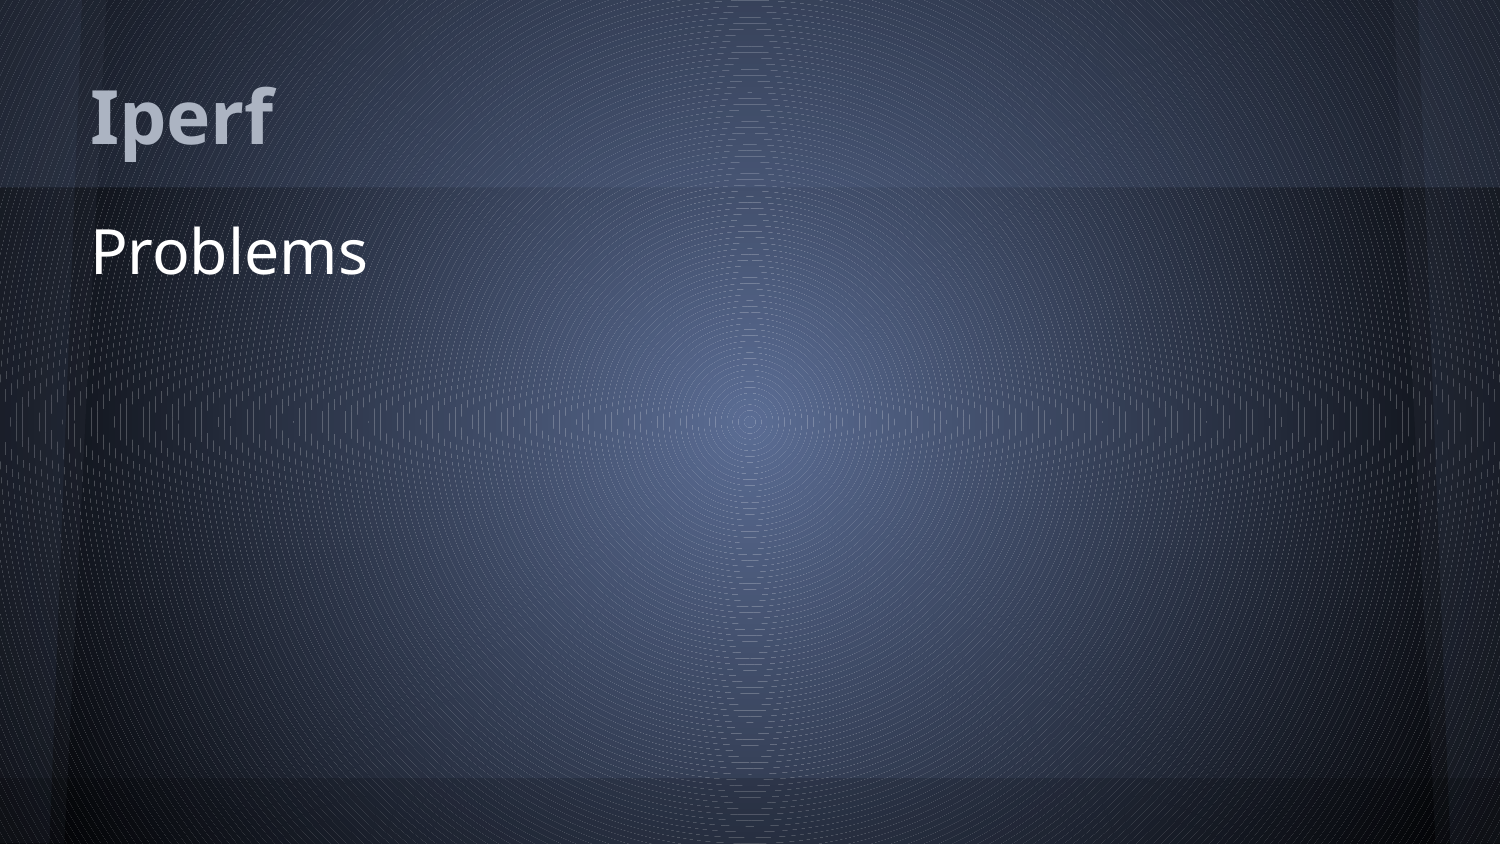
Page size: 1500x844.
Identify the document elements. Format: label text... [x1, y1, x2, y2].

list Problems [75, 196, 1425, 808]
title Iperf [75, 33, 1425, 175]
